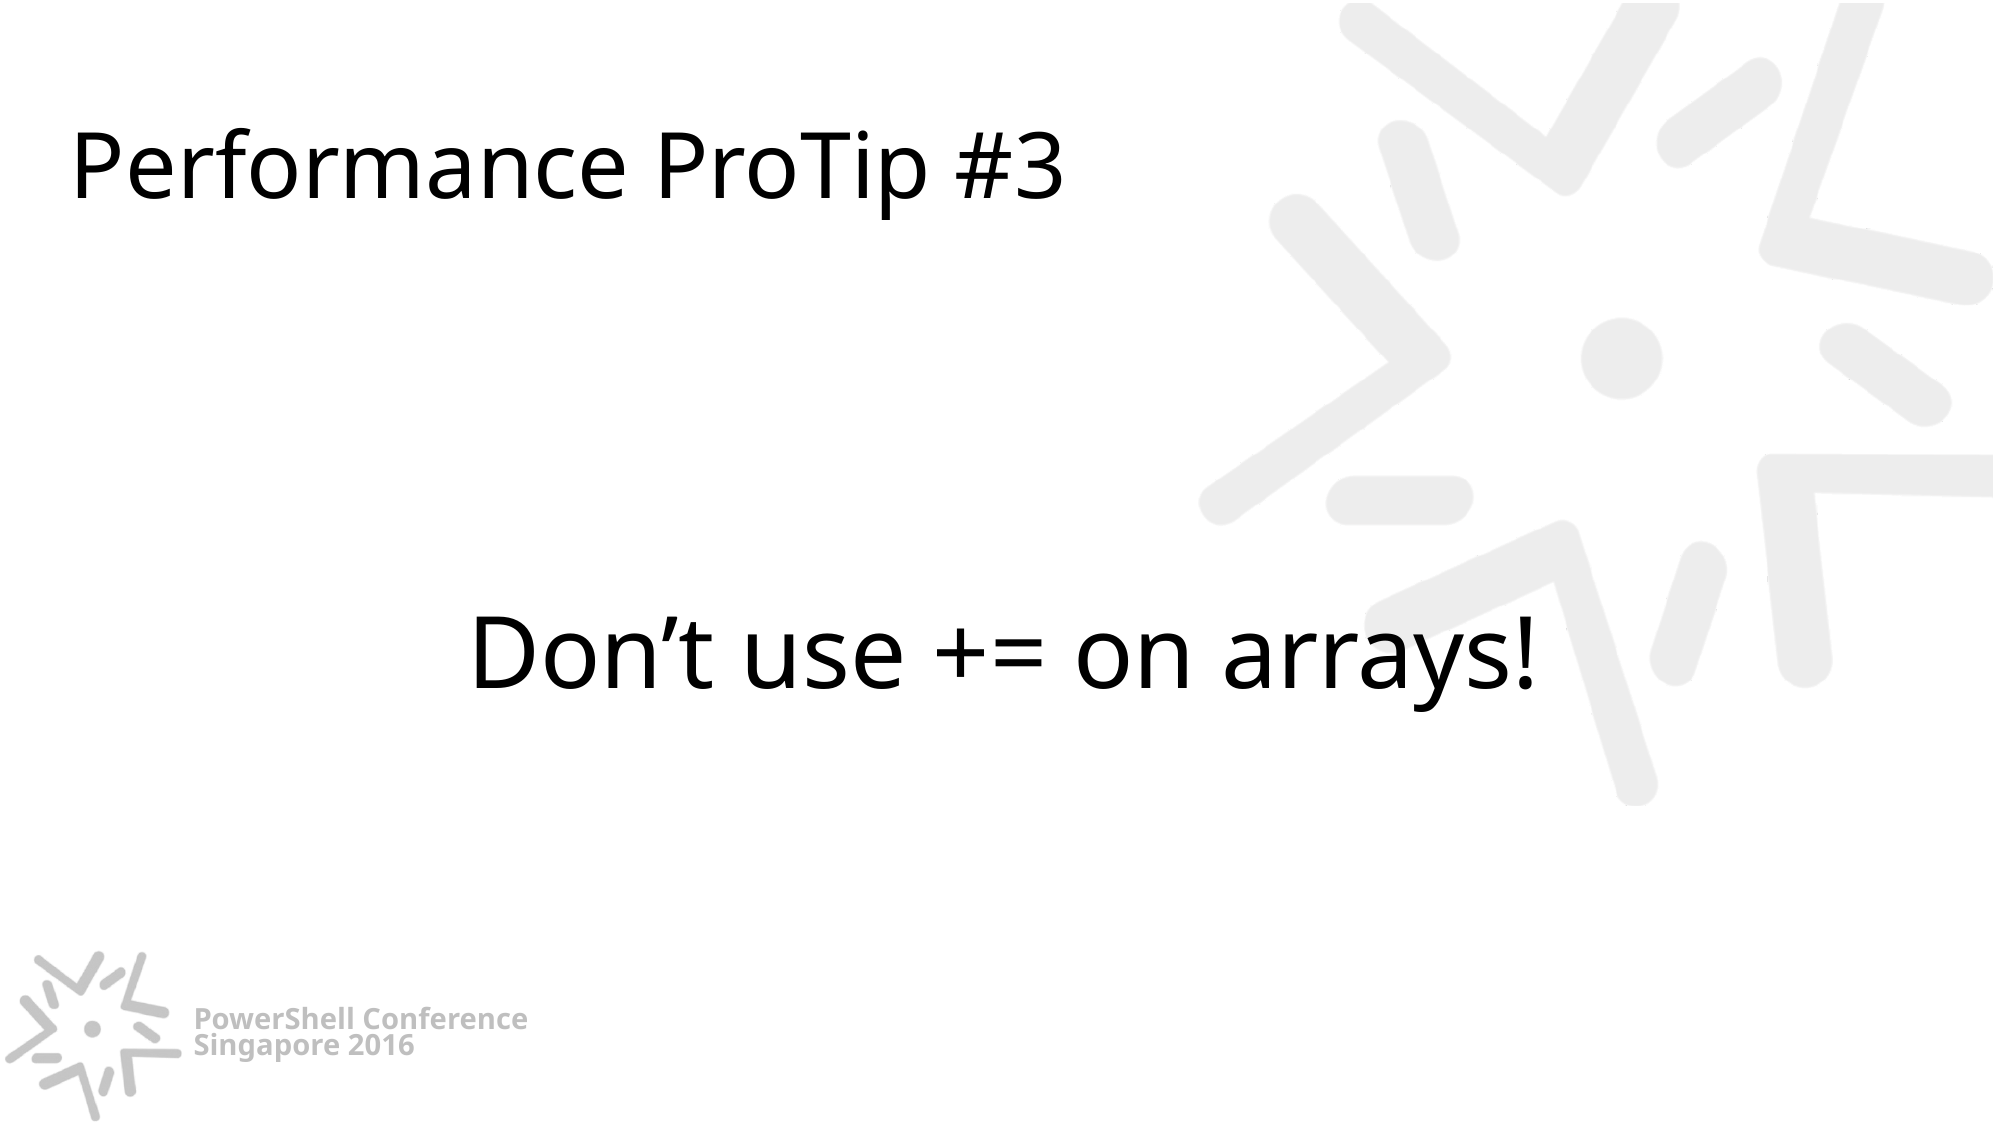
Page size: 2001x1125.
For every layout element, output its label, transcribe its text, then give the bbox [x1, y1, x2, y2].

picture [1190, 3, 1993, 806]
list Don’t use += on arrays! [55, 299, 1953, 1014]
title Performance ProTip #3 [55, 59, 1953, 278]
